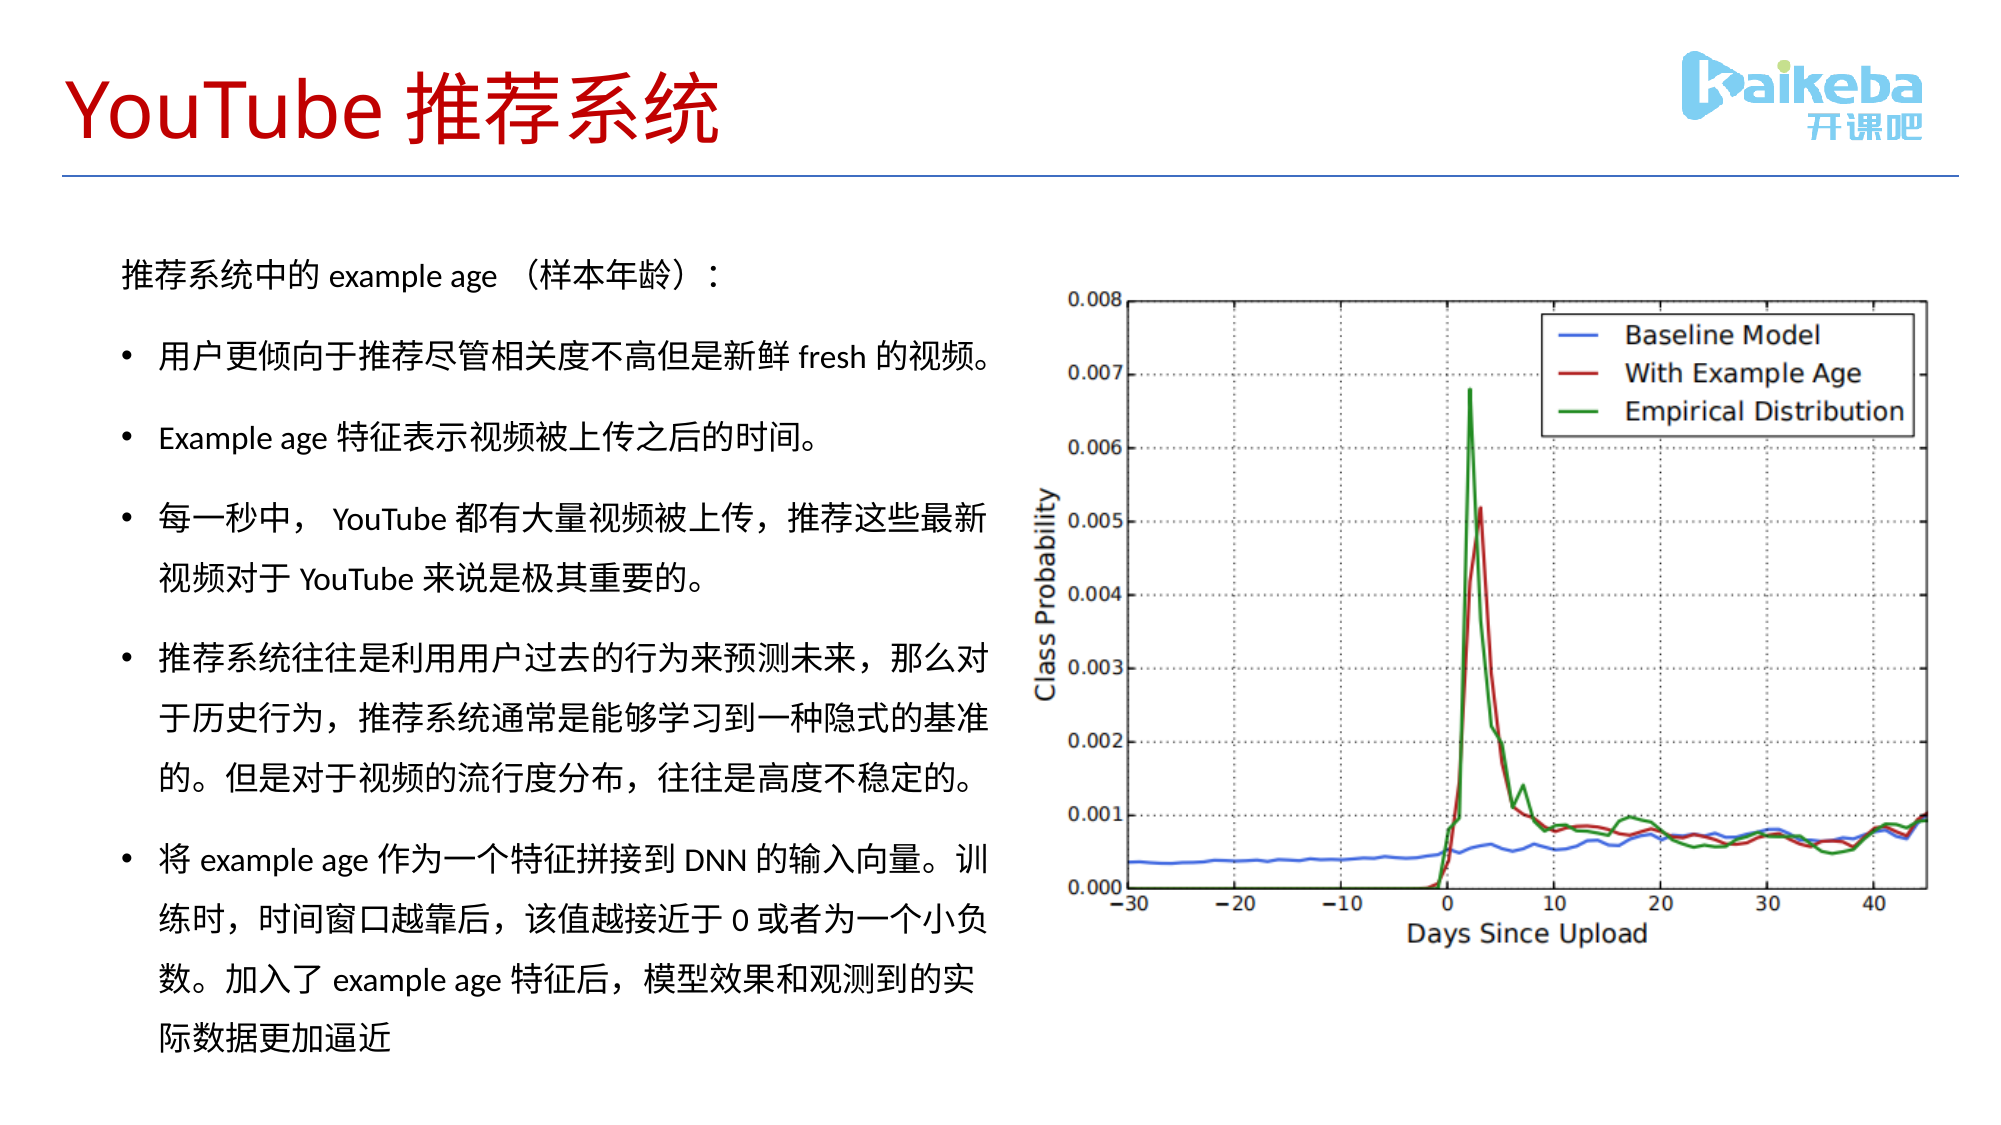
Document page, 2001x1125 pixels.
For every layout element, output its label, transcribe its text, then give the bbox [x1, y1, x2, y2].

text_box [1653, 21, 1950, 167]
text_box 推荐系统中的example age（样本年龄）： 用户更倾向于推荐尽管相关度不高但是新鲜fresh的视频。 Example age特征表示视频被上传之后的时间。 每一秒中，YouTube都有大量视频被上传，推荐这些最新视频对于YouTube来说是极其重要的。 推荐系统往往是利用用户过去的行为来预测未来，那么对于历史行为，推荐系统通常是能够学习到一种隐式的基准的。但是对于视频的流行度分布，往往是高度不稳定的。 将example age作为一个特征拼接到DNN的输入向量。训练时，时间窗口越靠后，该值越接近于0或者为一个小负数。加入了example age特征后，模型效果和观测到的实际数据更加逼近 [113, 227, 1011, 918]
title YouTube推荐系统 [57, 59, 1728, 167]
picture [1014, 273, 1944, 956]
